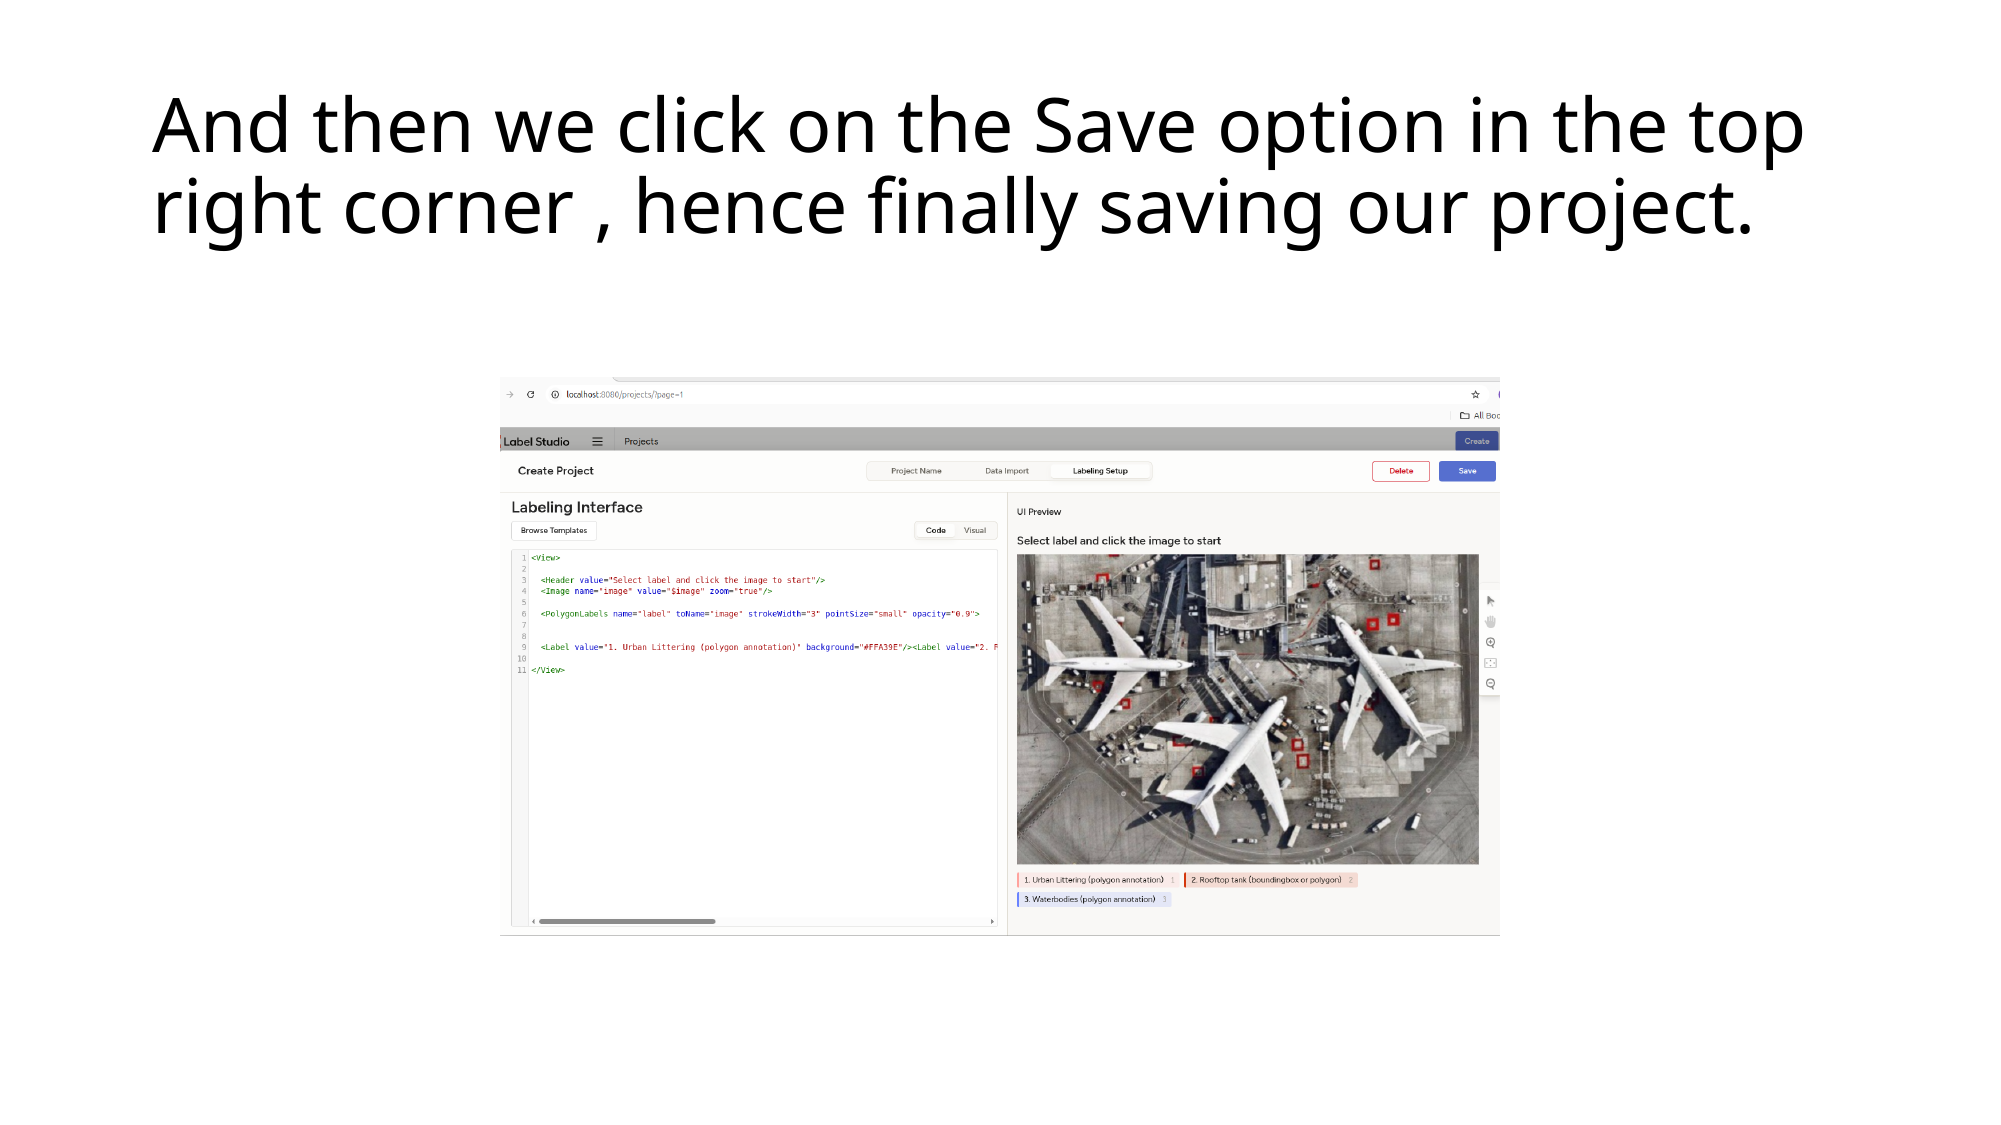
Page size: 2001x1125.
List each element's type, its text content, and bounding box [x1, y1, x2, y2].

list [499, 376, 1501, 937]
title And then we click on the Save option in the top right corner , hence finally saving our project. [137, 59, 1863, 278]
